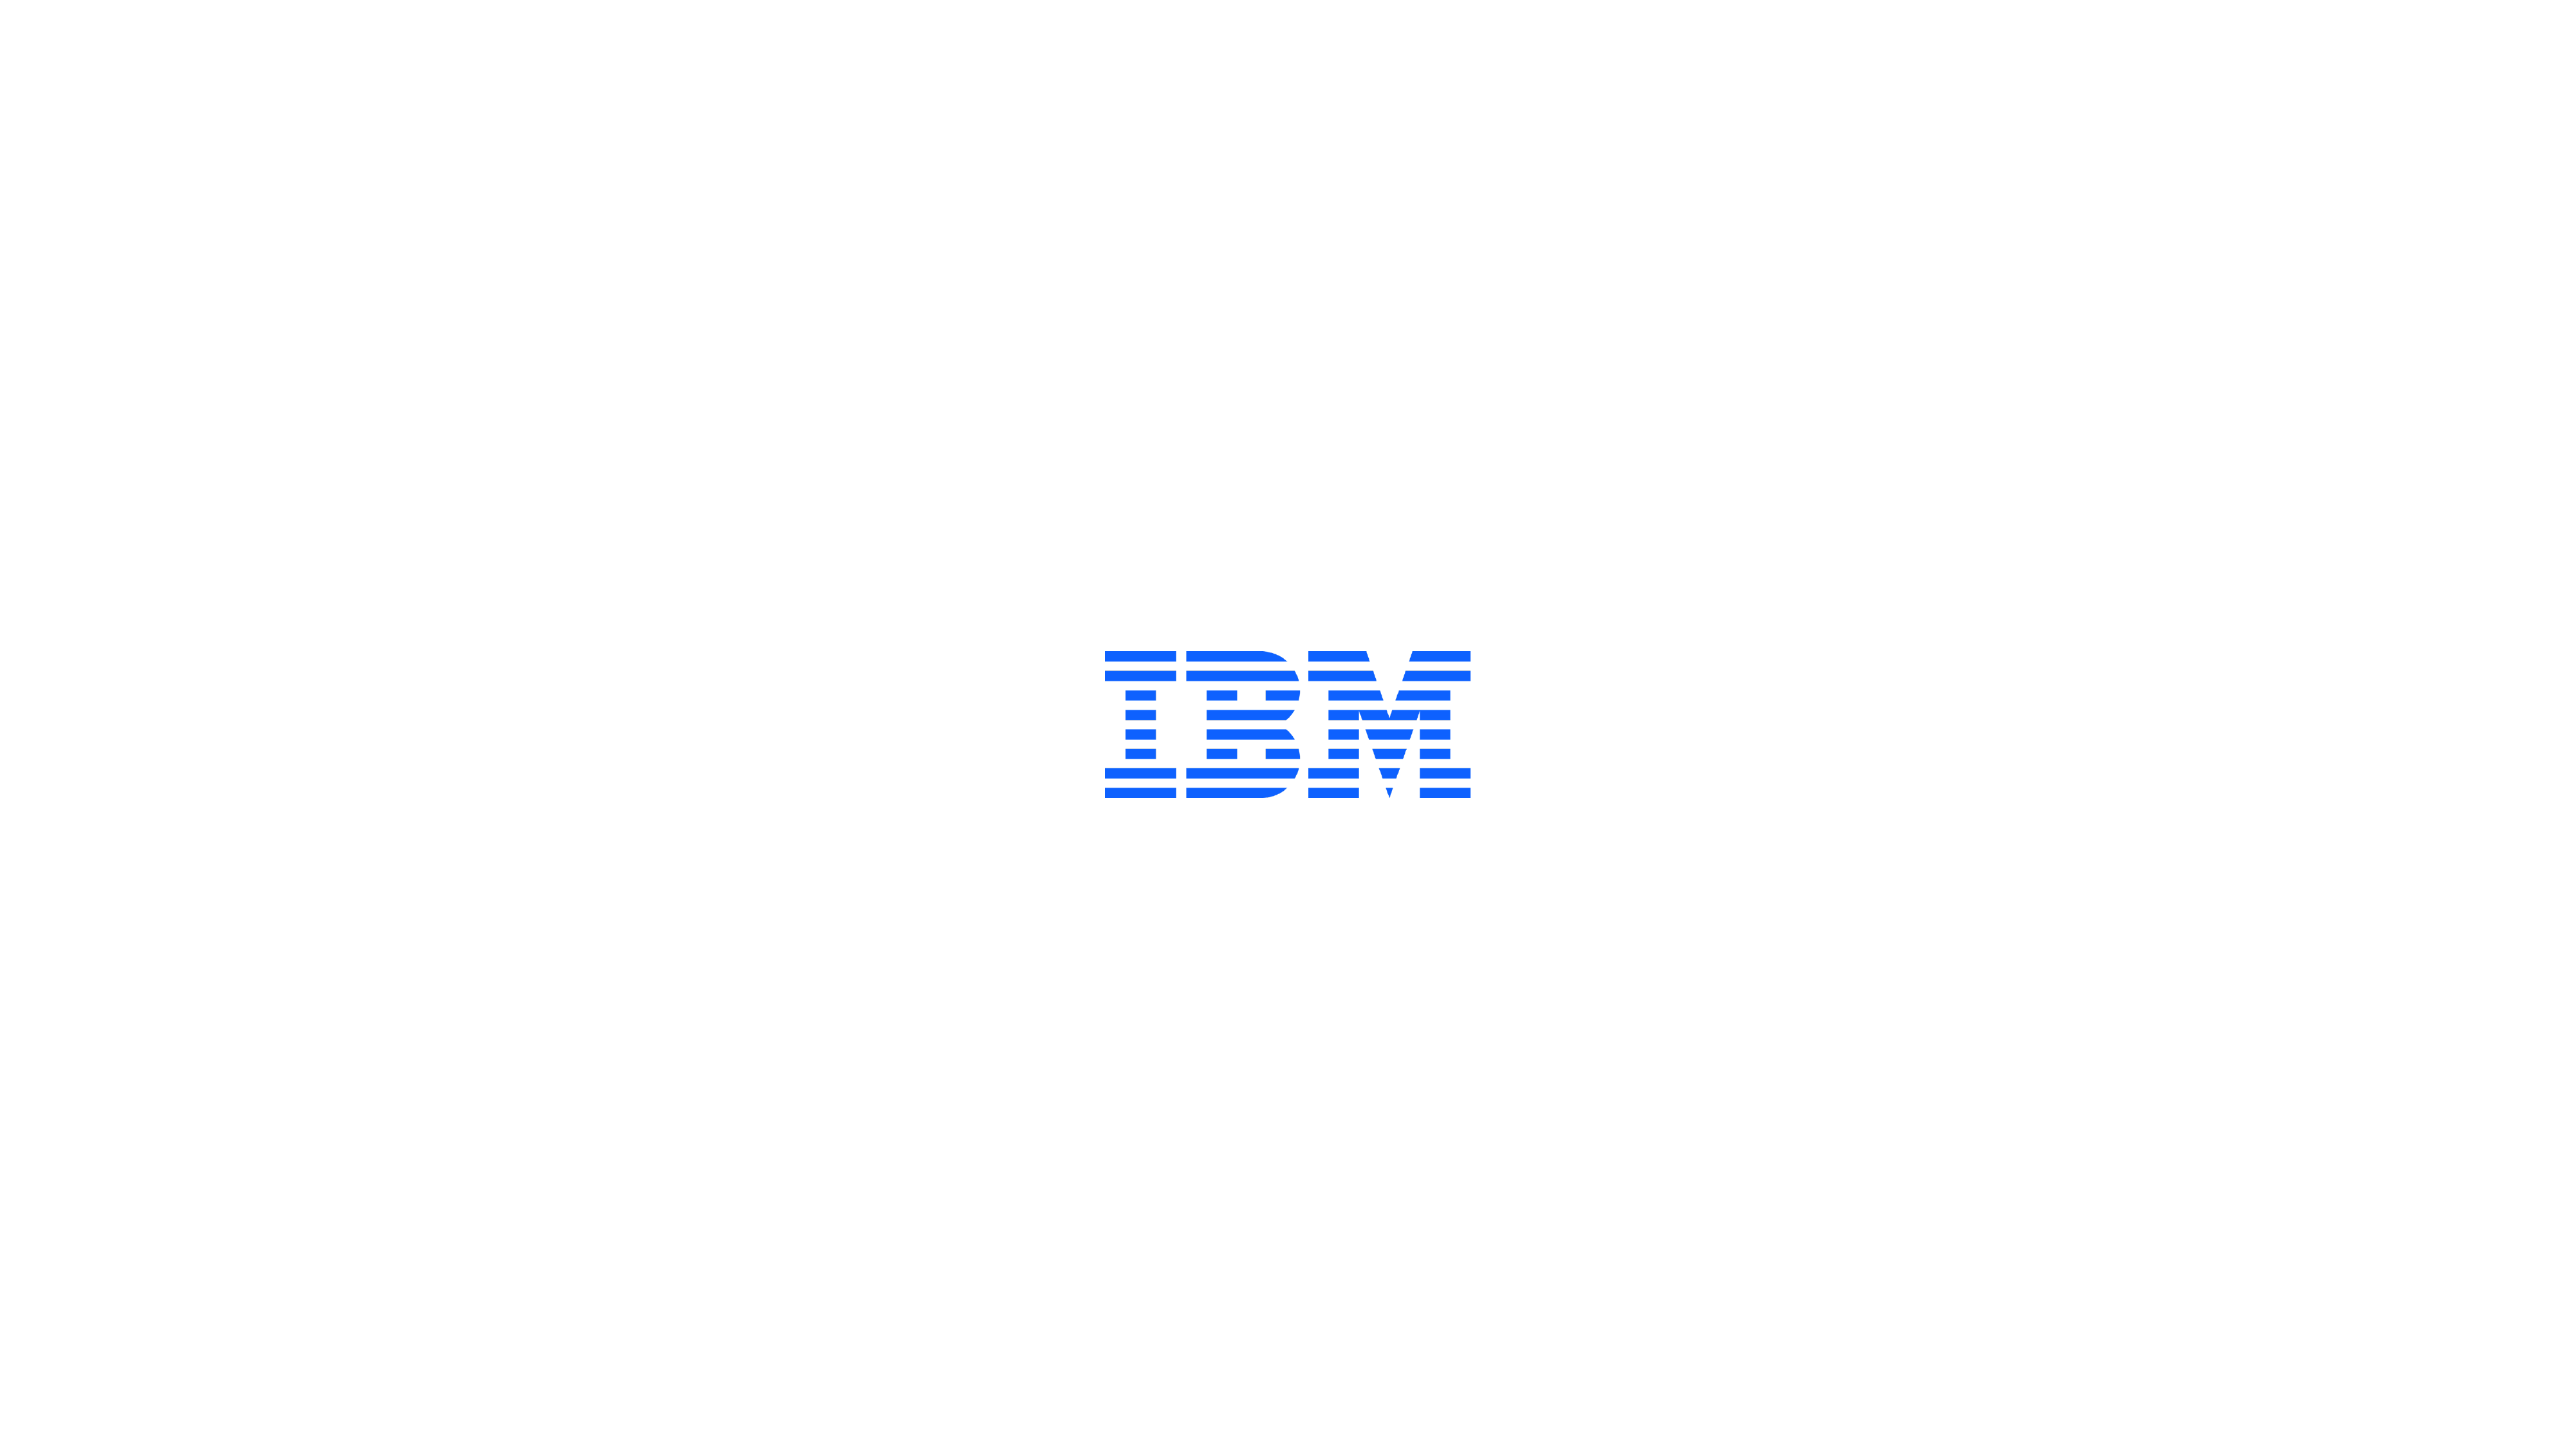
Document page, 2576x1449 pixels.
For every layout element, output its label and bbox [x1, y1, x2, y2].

picture [1105, 651, 1471, 798]
